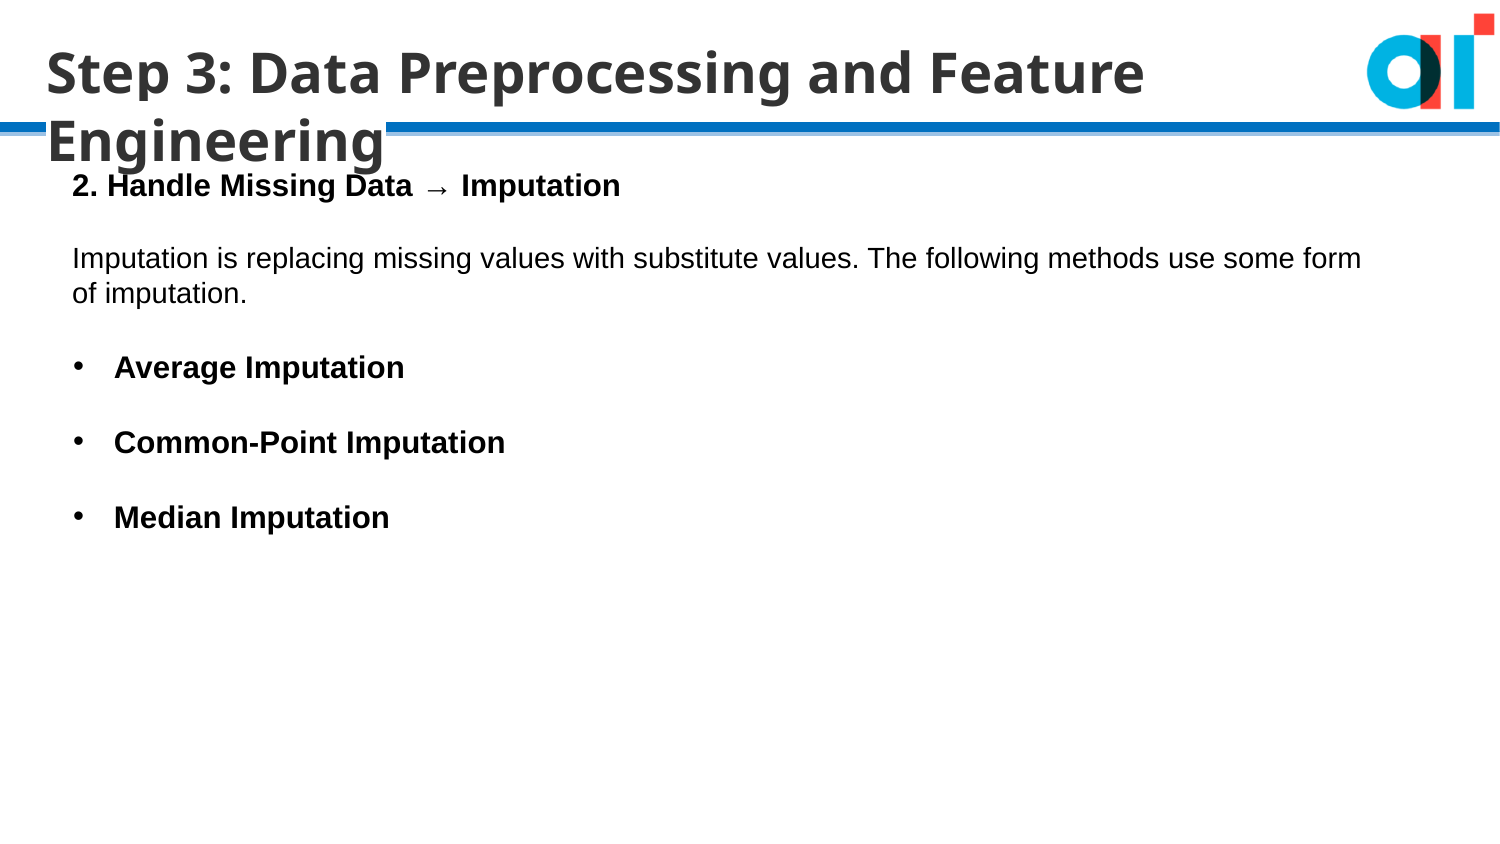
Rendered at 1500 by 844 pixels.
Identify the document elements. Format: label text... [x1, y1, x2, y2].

picture [1355, 0, 1500, 121]
text_box 2. Handle Missing Data → Imputation Imputation is replacing missing values with substitute values. The following methods use some form of imputation. Average Imputation Common-Point Imputation Median Imputation [60, 159, 1400, 618]
text_box Step 3: Data Preprocessing and Feature Engineering [35, 26, 1400, 114]
